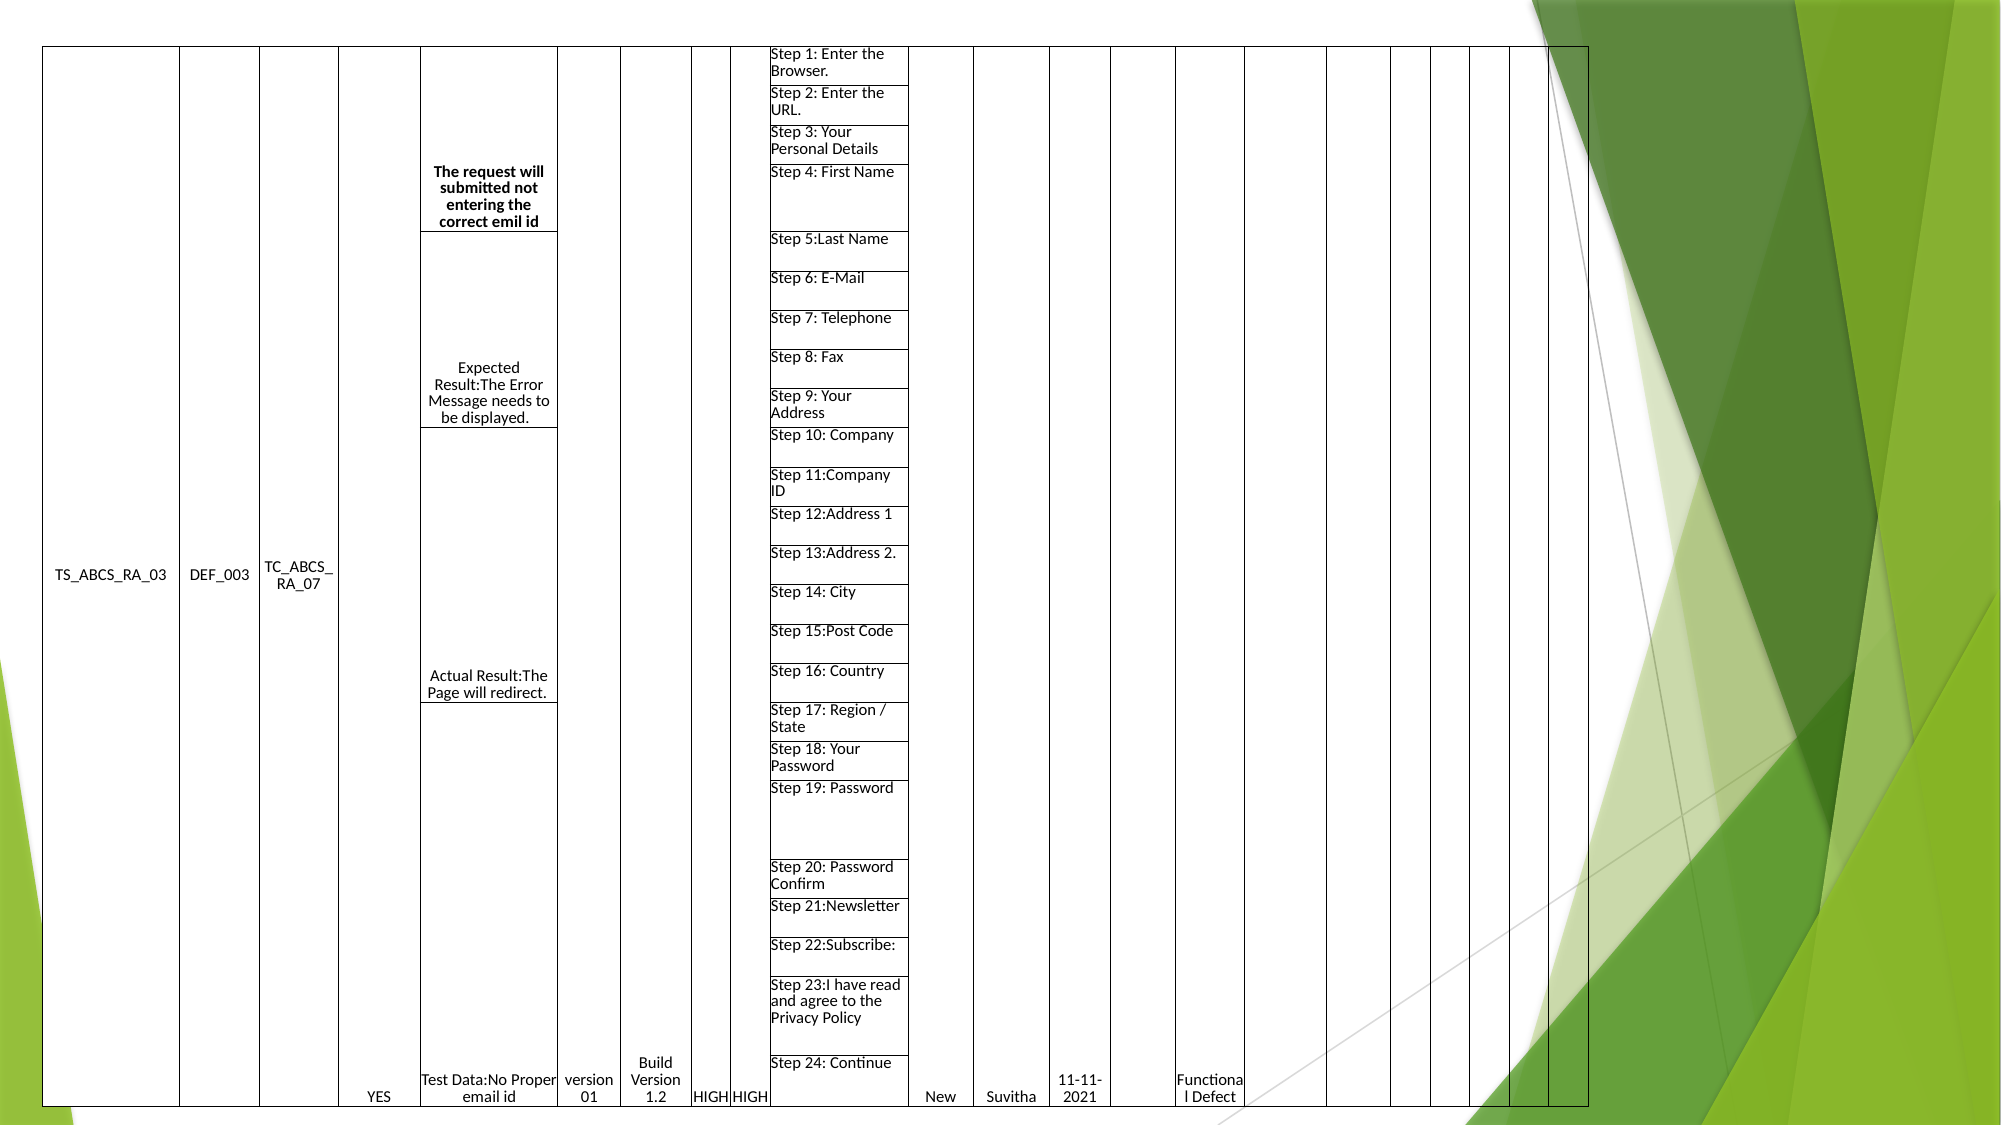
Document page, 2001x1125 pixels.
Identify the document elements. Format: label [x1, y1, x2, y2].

table_cell [771, 742, 908, 780]
table_header [1245, 47, 1326, 1106]
table_cell [421, 428, 557, 702]
table_header [731, 47, 770, 1106]
table_cell [771, 1056, 908, 1106]
table_cell [771, 350, 908, 388]
table_cell [771, 507, 908, 545]
table_header [1510, 47, 1548, 1106]
table_cell [771, 860, 908, 898]
table_header [1391, 47, 1430, 1106]
table_cell [771, 899, 908, 937]
table_header [260, 47, 338, 1106]
table_header [1050, 47, 1110, 1106]
table_header [692, 47, 730, 1106]
table_header [339, 47, 420, 1106]
table_cell [771, 585, 908, 624]
table_header [558, 47, 620, 1106]
table_cell [771, 781, 908, 859]
table_cell [771, 546, 908, 584]
table_cell [771, 126, 908, 164]
table_header [909, 47, 973, 1106]
table_header [180, 47, 259, 1106]
table_cell [771, 977, 908, 1055]
table_cell [771, 272, 908, 310]
table_header [43, 47, 179, 1106]
table_cell [771, 625, 908, 663]
table_cell [771, 938, 908, 976]
table_header [1111, 47, 1175, 1106]
table_header [621, 47, 691, 1106]
table_cell [421, 703, 557, 1106]
table_header [1431, 47, 1469, 1106]
table_cell [771, 703, 908, 741]
table_cell [771, 389, 908, 427]
table_cell [771, 165, 908, 231]
table_cell [771, 468, 908, 506]
table_cell [771, 664, 908, 702]
table_cell [421, 232, 557, 427]
table_cell [771, 86, 908, 125]
table_cell [771, 311, 908, 349]
table_header [771, 47, 908, 85]
table_header [1549, 47, 1588, 1106]
table_header [1470, 47, 1509, 1106]
table_header [421, 47, 557, 231]
table_cell [771, 232, 908, 271]
table_header [1176, 47, 1244, 1106]
table_header [1327, 47, 1390, 1106]
table_cell [771, 428, 908, 467]
table_header [974, 47, 1049, 1106]
